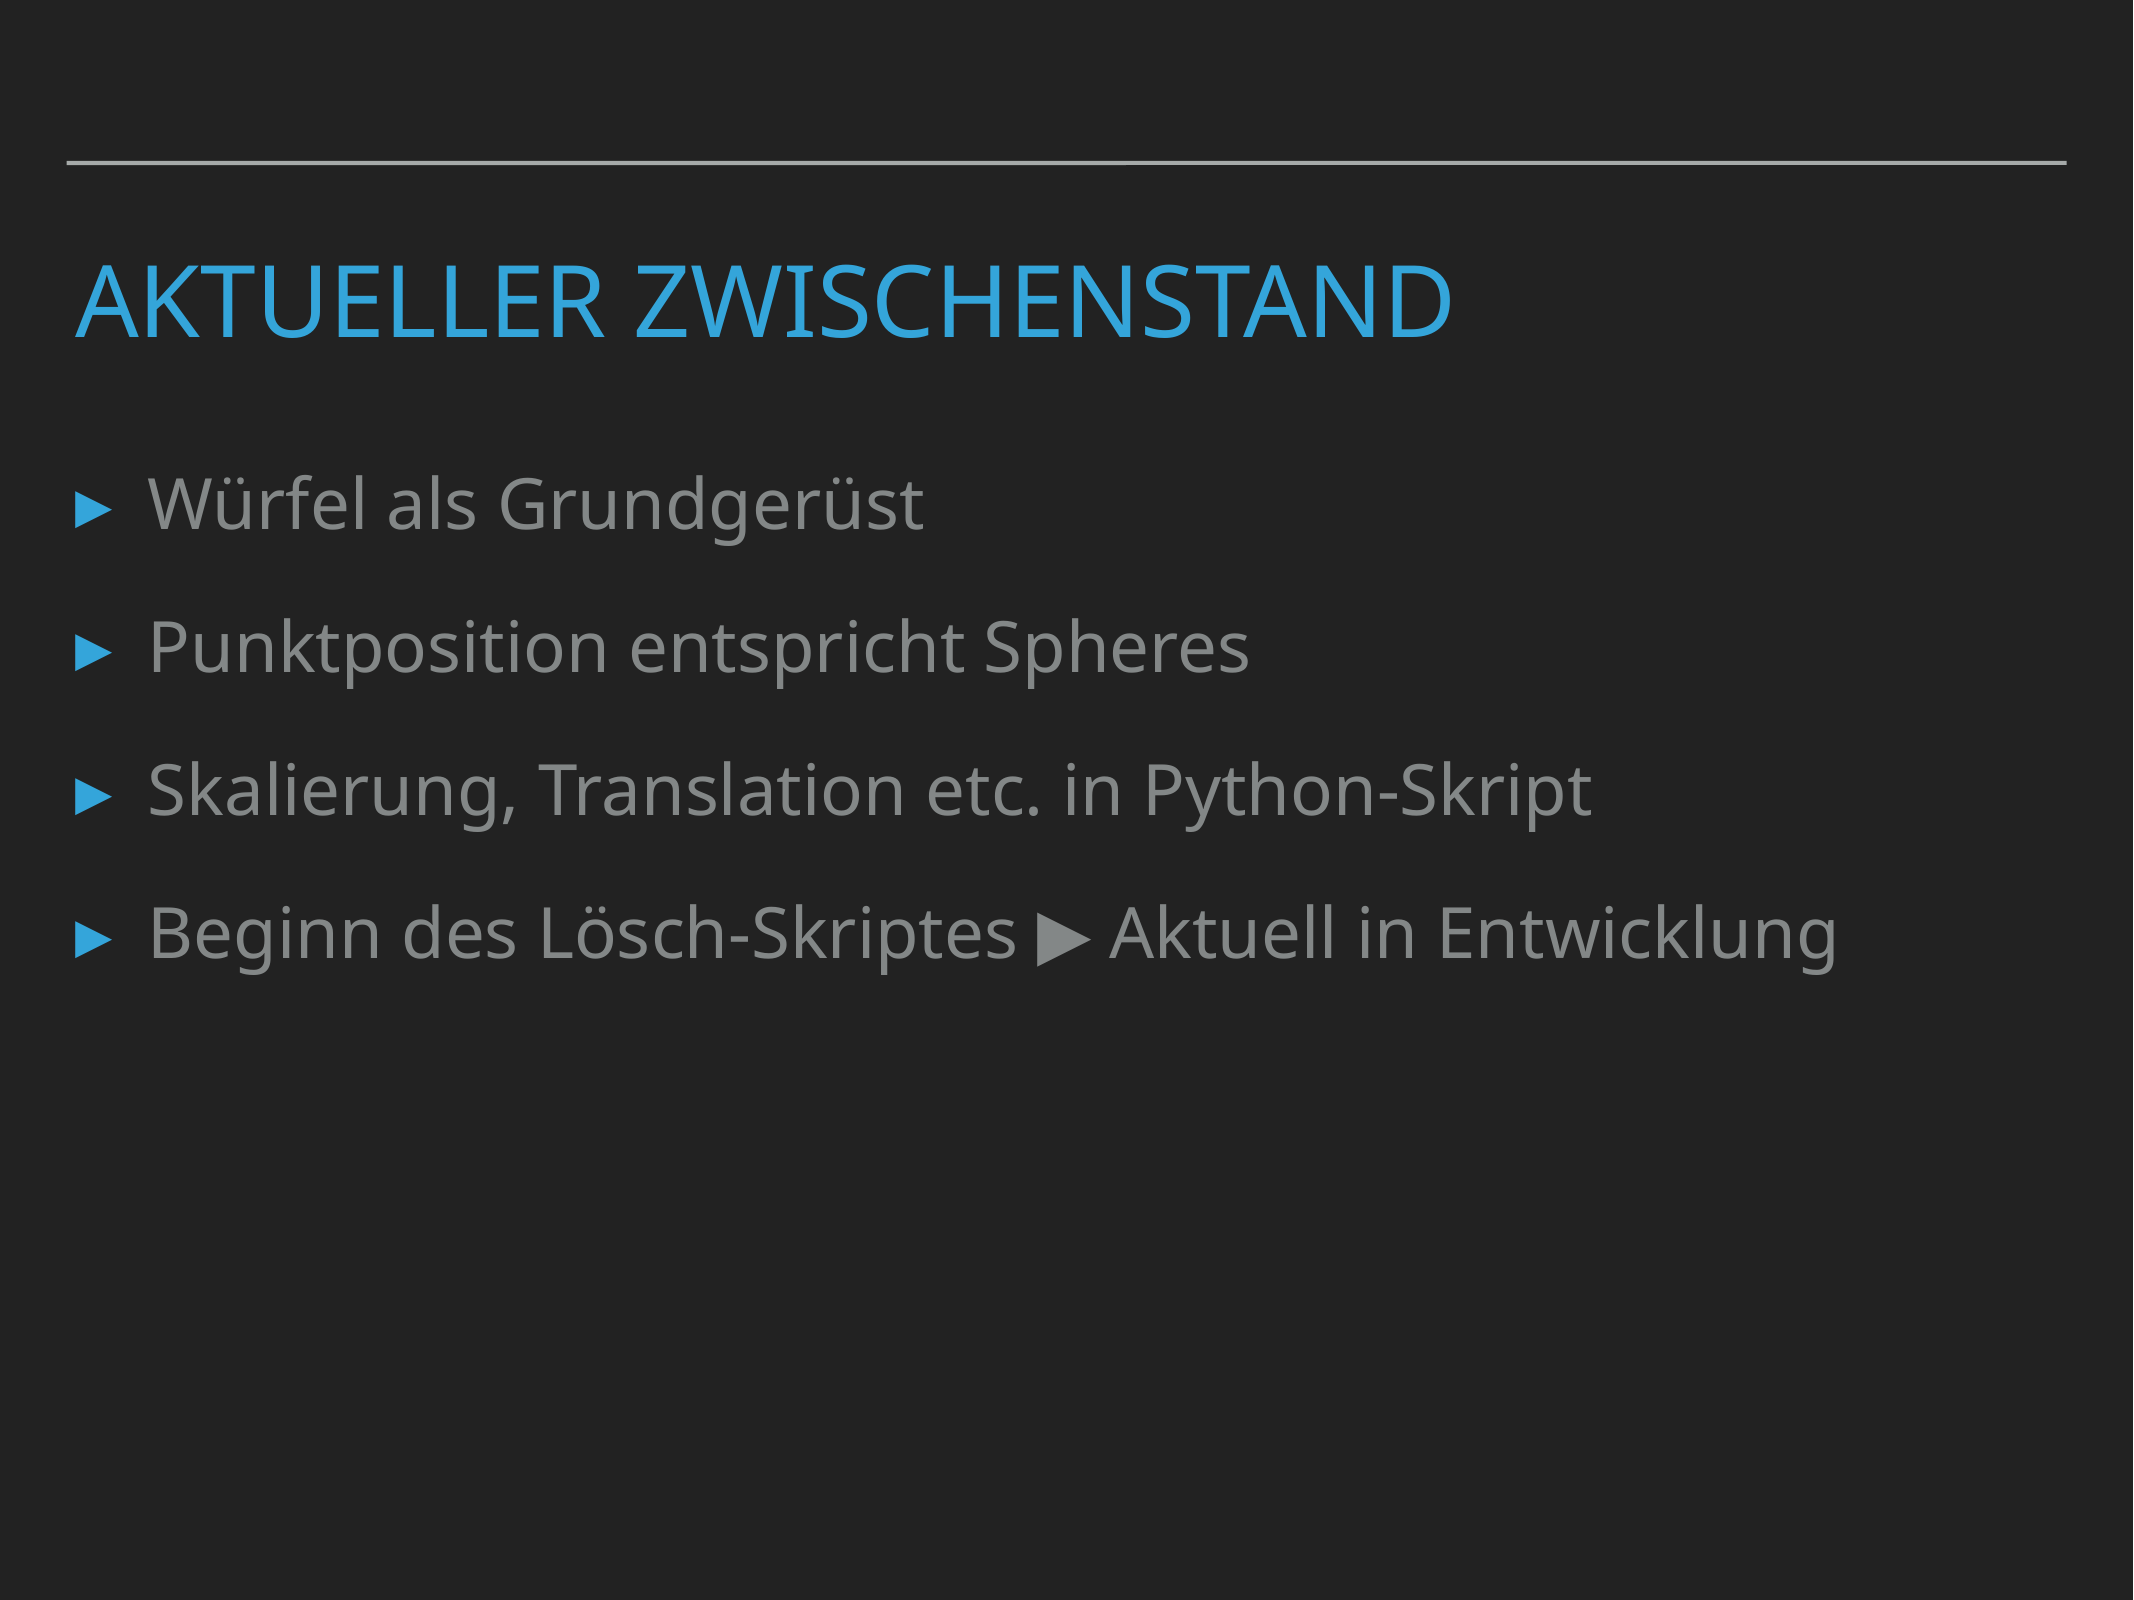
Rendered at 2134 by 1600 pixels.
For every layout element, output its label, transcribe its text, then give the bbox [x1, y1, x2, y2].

title Aktueller Zwischenstand [66, 251, 2068, 372]
list Würfel als Grundgerüst Punktposition entspricht Spheres Skalierung, Translation etc. in Python-Skript Beginn des Lösch-Skriptes ▶️ Aktuell in Entwicklung [66, 449, 2068, 1453]
